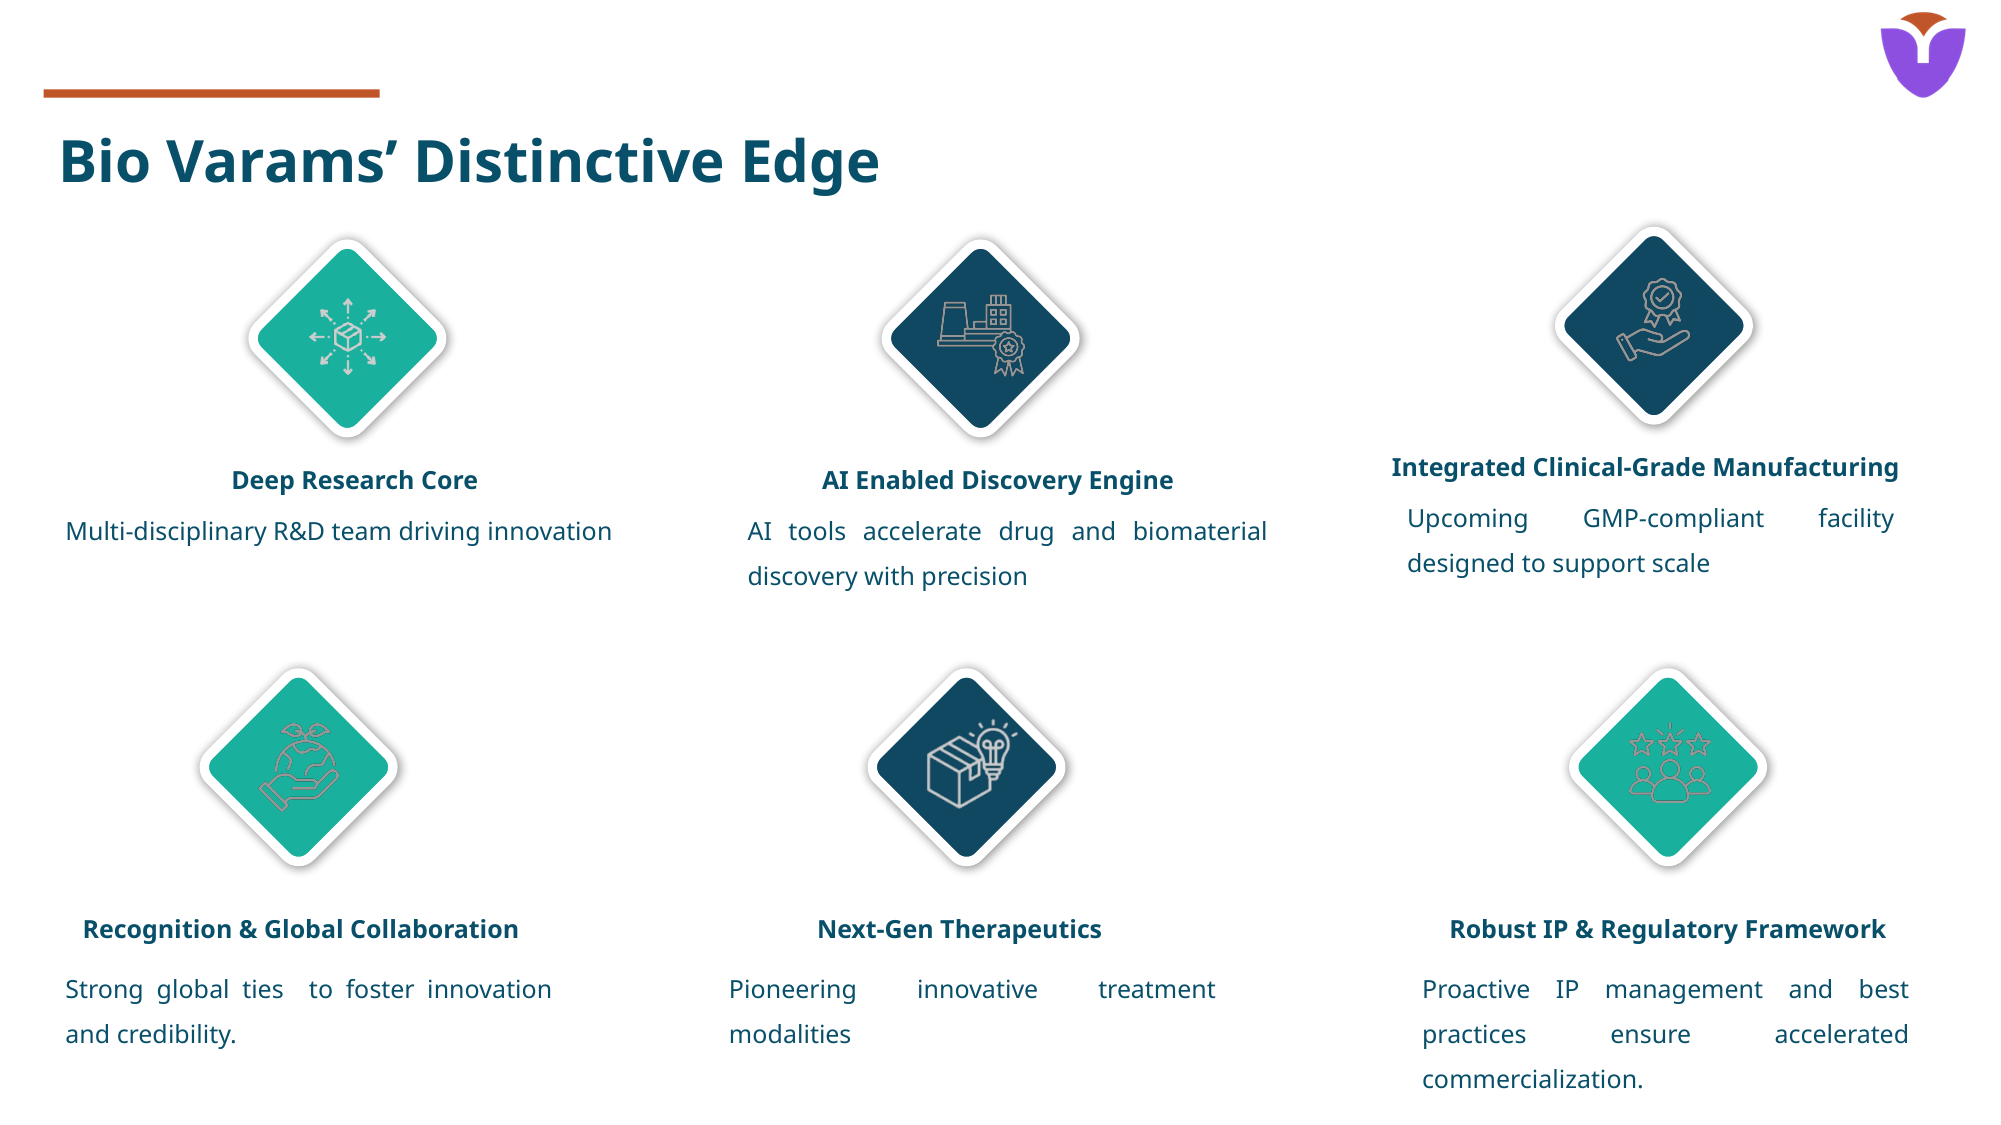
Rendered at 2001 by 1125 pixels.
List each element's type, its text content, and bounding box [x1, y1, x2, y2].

text_box Robust IP & Regulatory Framework [1407, 898, 1930, 944]
text_box Multi-disciplinary R&D team driving innovation [65, 500, 645, 546]
text_box Next-Gen Therapeutics [963, 898, 1173, 944]
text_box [202, 671, 395, 864]
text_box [1571, 671, 1765, 864]
title Bio Varams’ Distinctive Edge [43, 97, 1739, 231]
text_box Upcoming GMP-compliant facility designed to support scale [1407, 487, 1895, 578]
text_box Recognition & Global Collaboration [65, 898, 538, 944]
text_box Next-Gen Therapeutics [747, 898, 863, 944]
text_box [251, 242, 444, 435]
text_box Deep Research Core [142, 449, 568, 495]
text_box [870, 671, 1063, 864]
text_box Proactive IP management and best practices ensure accelerated commercialization. [1422, 958, 1910, 1094]
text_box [911, 898, 961, 945]
picture [1846, 11, 2000, 100]
text_box Pioneering innovative treatment modalities [728, 958, 1217, 1049]
text_box Integrated Clinical-Grade Manufacturing [1372, 436, 1920, 482]
text_box Strong global ties to foster innovation and credibility. [65, 958, 554, 1049]
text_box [1557, 229, 1751, 422]
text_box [865, 898, 909, 945]
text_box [747, 242, 1269, 587]
